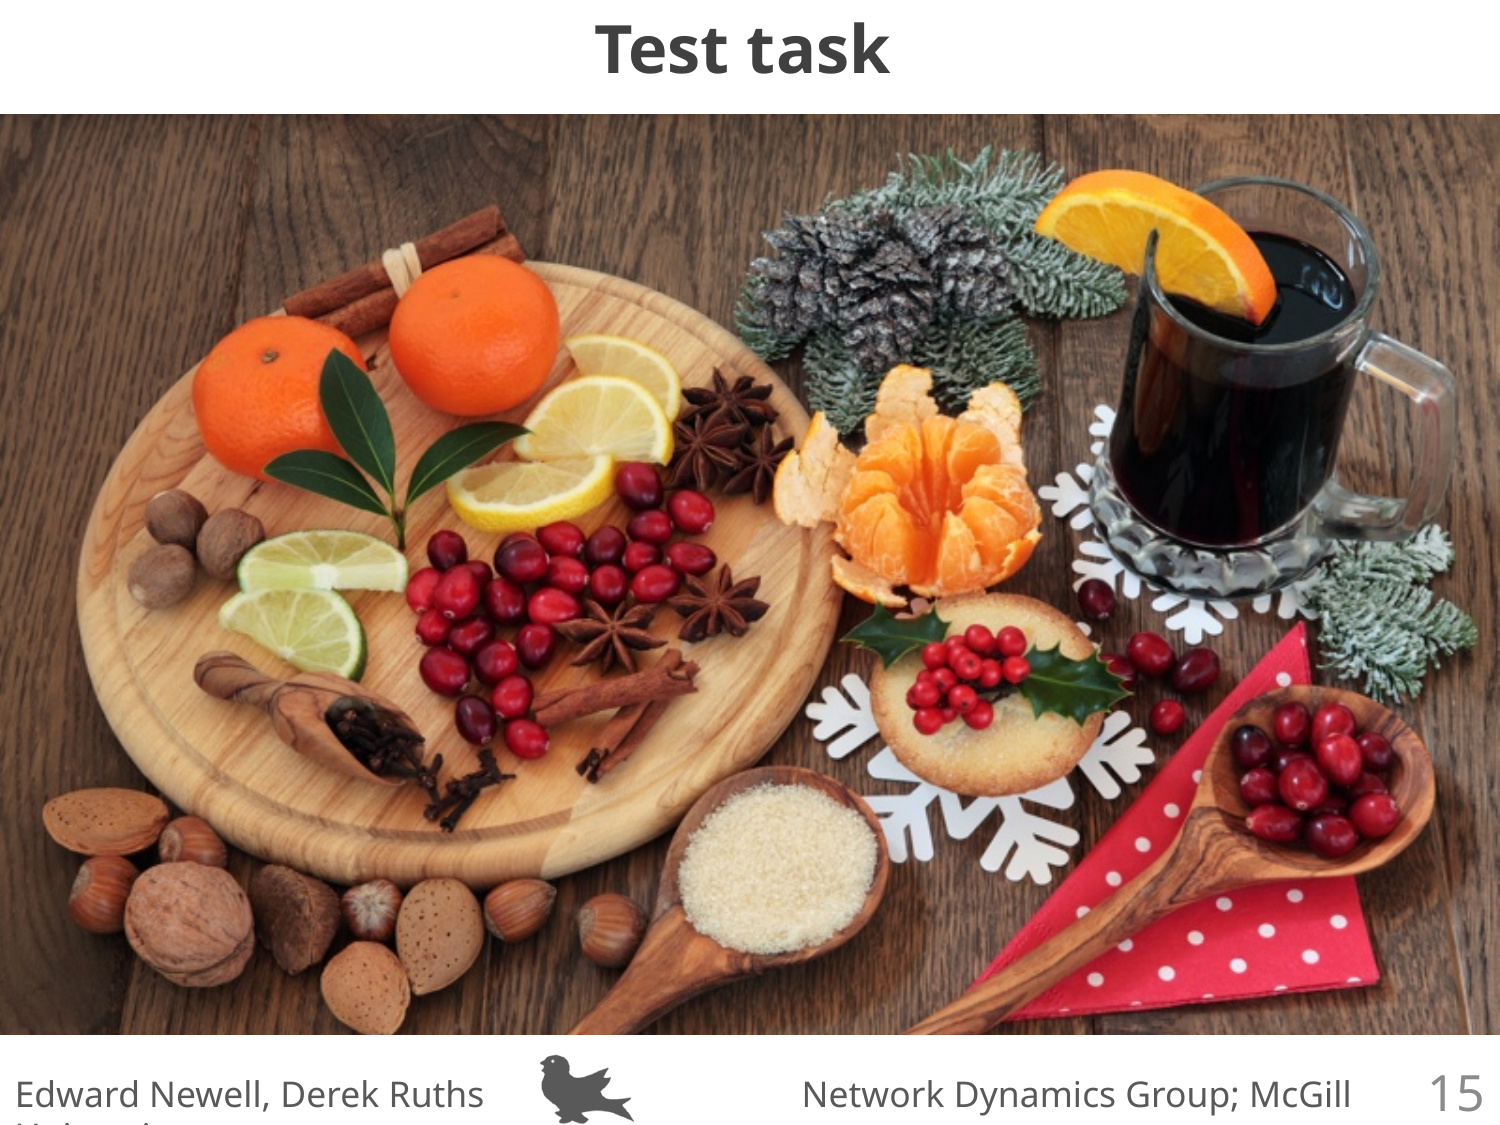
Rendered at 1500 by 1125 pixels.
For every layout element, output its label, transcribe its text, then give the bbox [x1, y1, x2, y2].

text_box Test task [428, 0, 1057, 95]
slide_number 14 [1382, 1065, 1500, 1125]
picture [0, 114, 1500, 1035]
text_box [532, 1045, 643, 1125]
